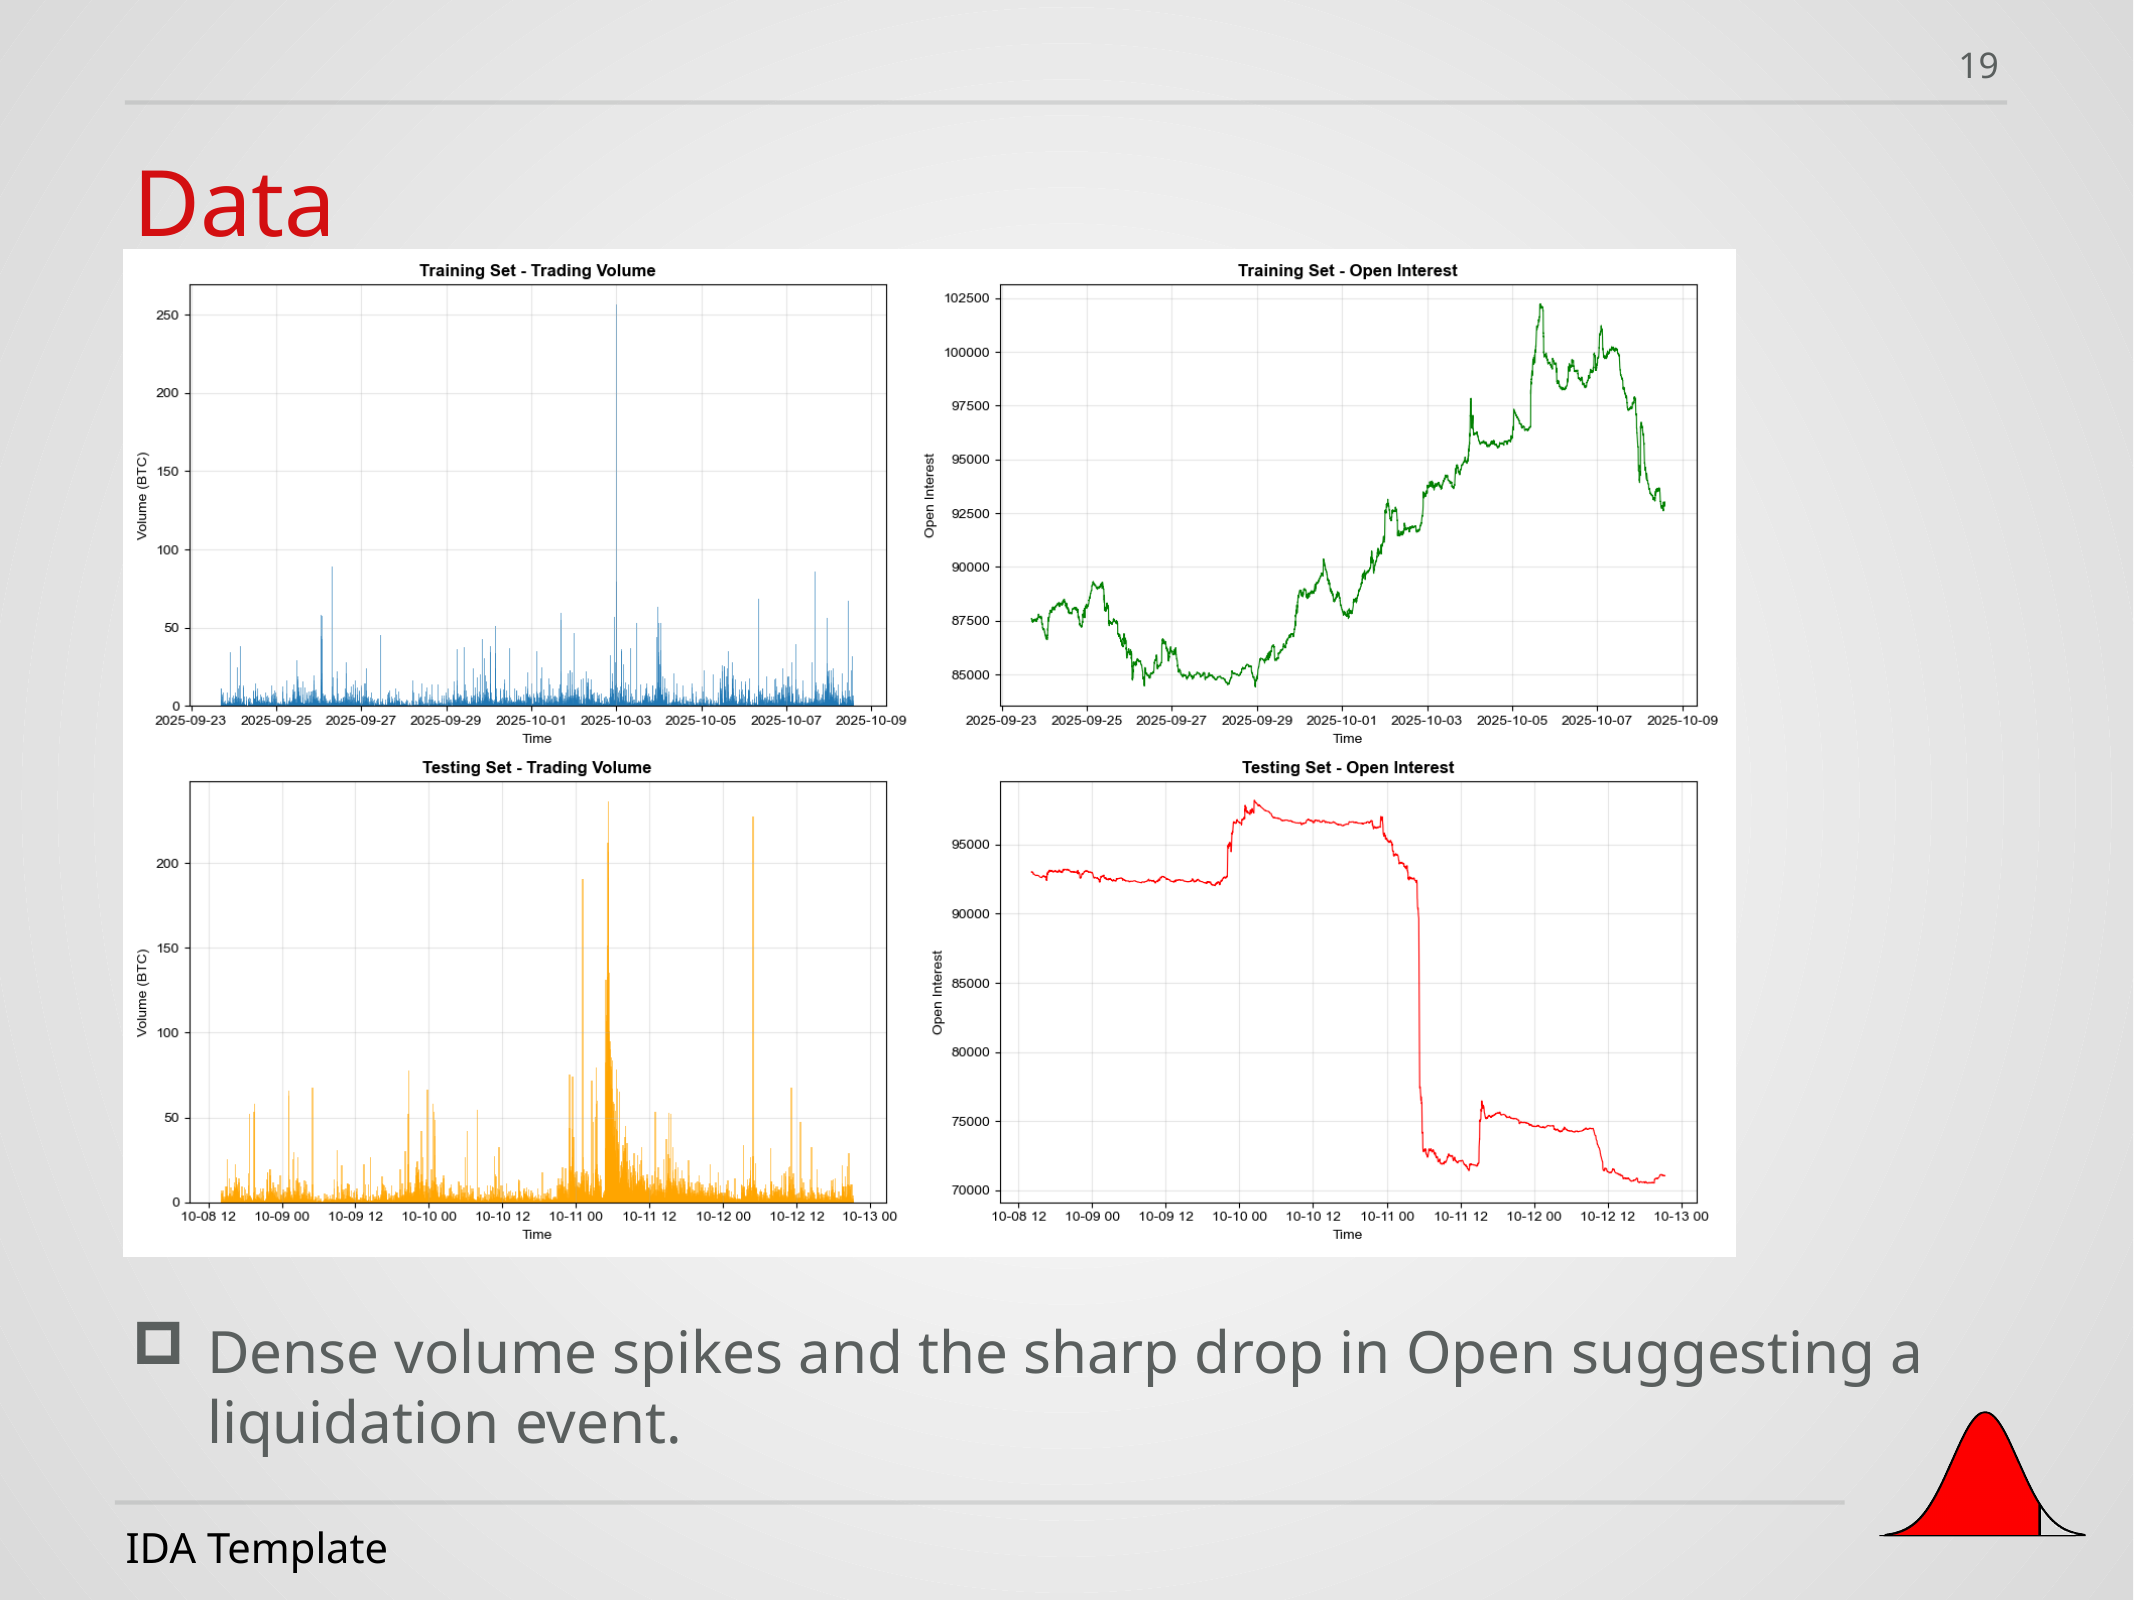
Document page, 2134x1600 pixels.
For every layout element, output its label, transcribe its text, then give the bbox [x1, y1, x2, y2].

list IDA Template [116, 1514, 1017, 1581]
picture [123, 249, 1737, 1258]
list Data [124, 124, 2007, 226]
text_box Dense volume spikes and the sharp drop in Open suggesting a liquidation event. [123, 1237, 1982, 1495]
picture [1879, 1411, 2086, 1537]
slide_number 19 [1925, 34, 2008, 101]
